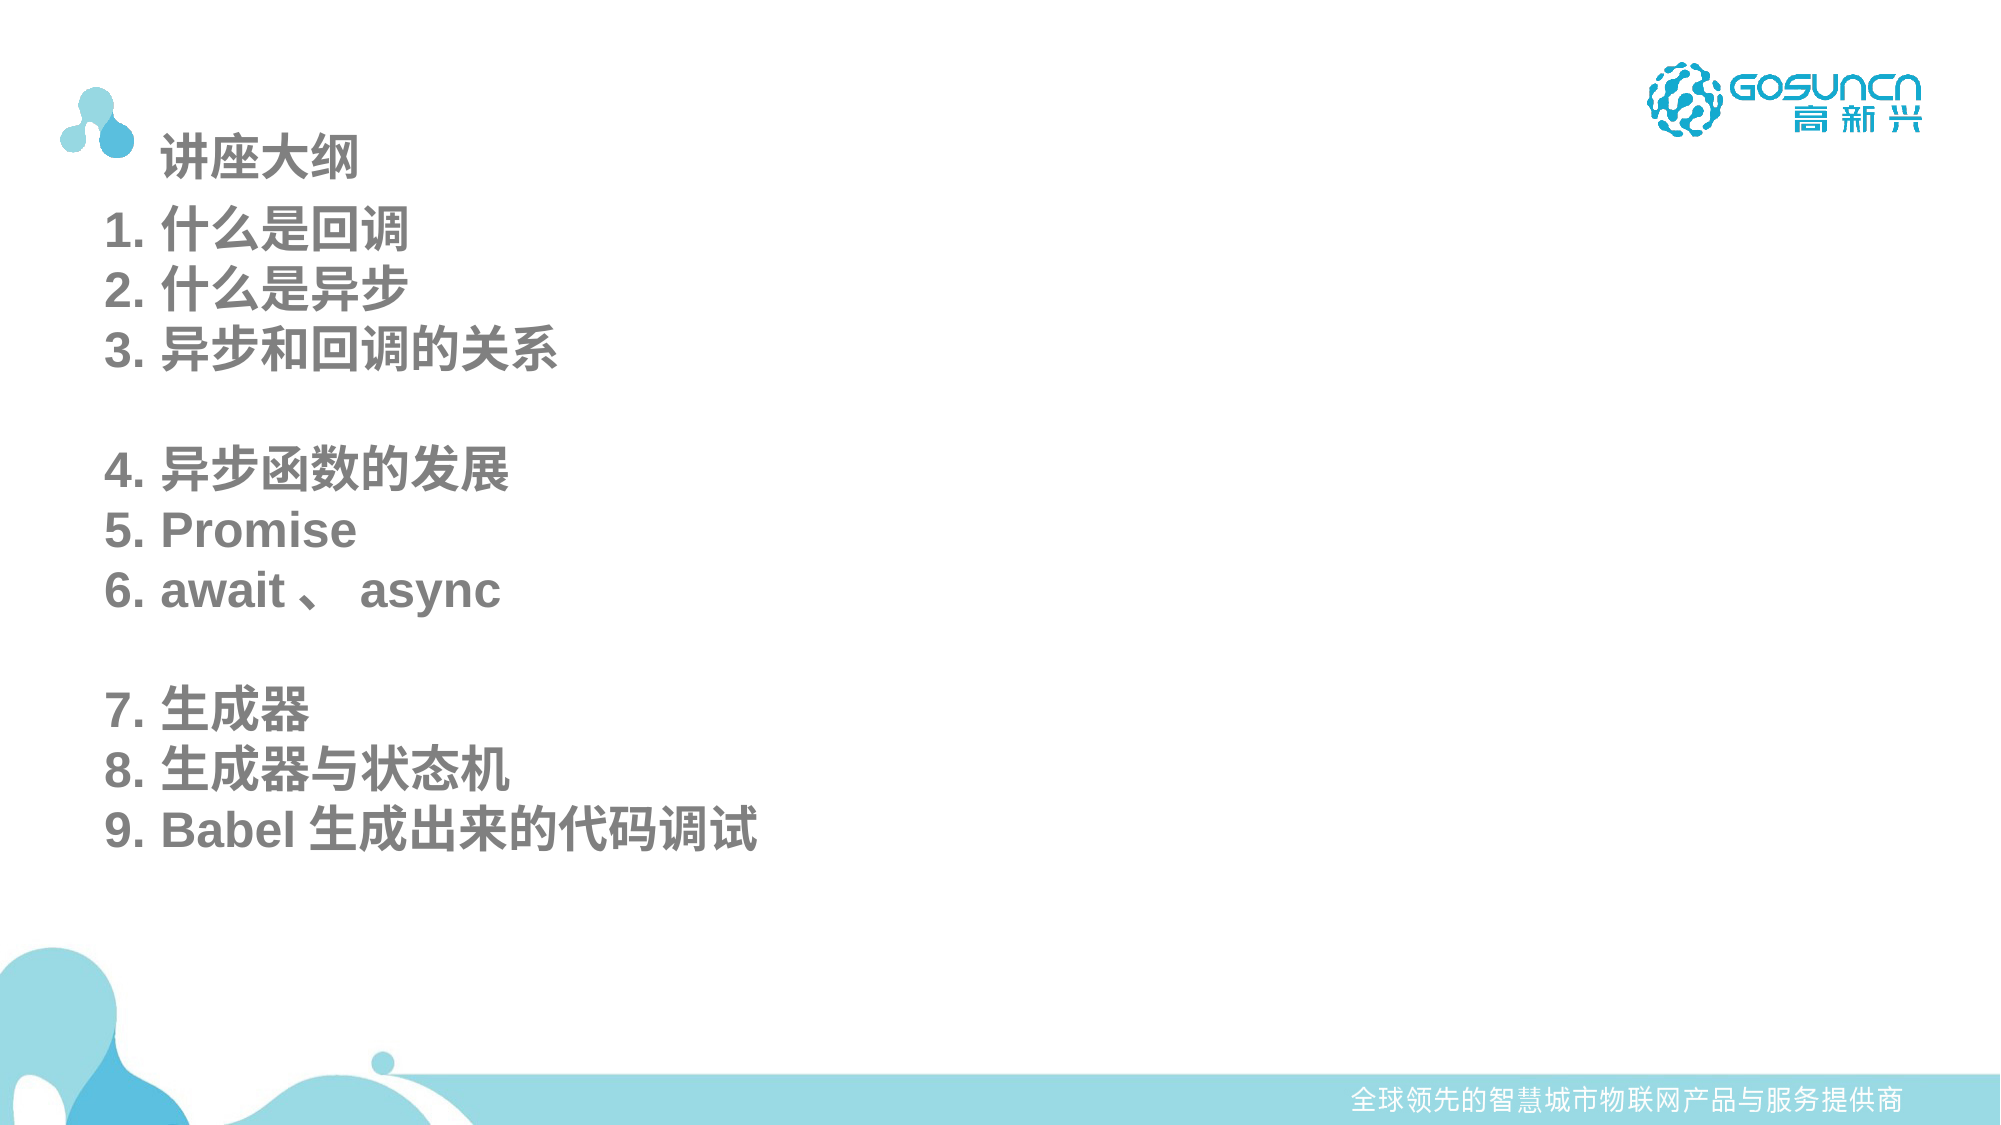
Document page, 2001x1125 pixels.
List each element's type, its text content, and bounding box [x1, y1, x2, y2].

text_box 什么是回调 什么是异步 异步和回调的关系 异步函数的发展 Promise await、async 生成器 生成器与状态机 Babel生成出来的代码调试 [96, 189, 1288, 925]
picture [0, 928, 2000, 1125]
picture [60, 87, 134, 158]
text_box 讲座大纲 [152, 59, 1523, 194]
picture [1647, 62, 1922, 137]
